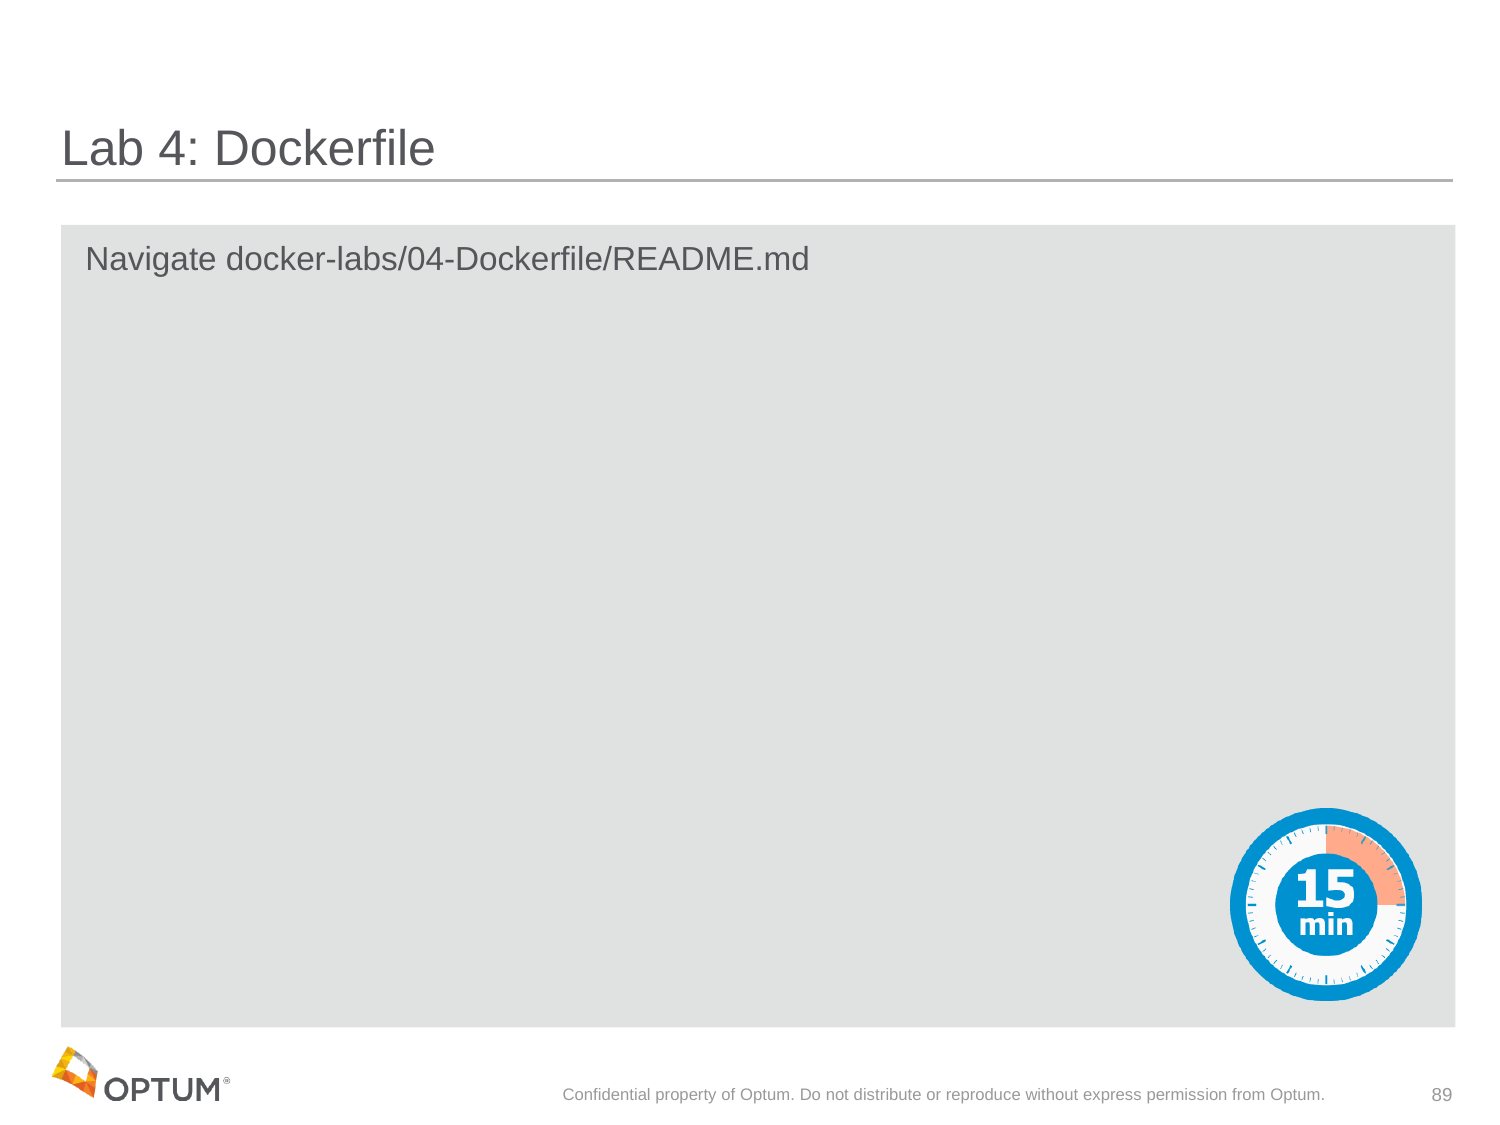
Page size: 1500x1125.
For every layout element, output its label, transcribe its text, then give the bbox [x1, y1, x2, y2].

footer Confidential property of Optum. Do not distribute or reproduce without express permission from Optum. [508, 1064, 1381, 1124]
slide_number 89 [1385, 1064, 1453, 1124]
picture [1246, 825, 1406, 985]
title Lab 4: Dockerfile [60, 0, 1454, 177]
list Navigate docker-labs/04-Dockerfile/README.md [61, 224, 1456, 1028]
picture [1229, 912, 1307, 1001]
picture [1229, 808, 1312, 898]
picture [1341, 808, 1422, 886]
picture [50, 1044, 231, 1101]
picture [1346, 924, 1422, 1001]
